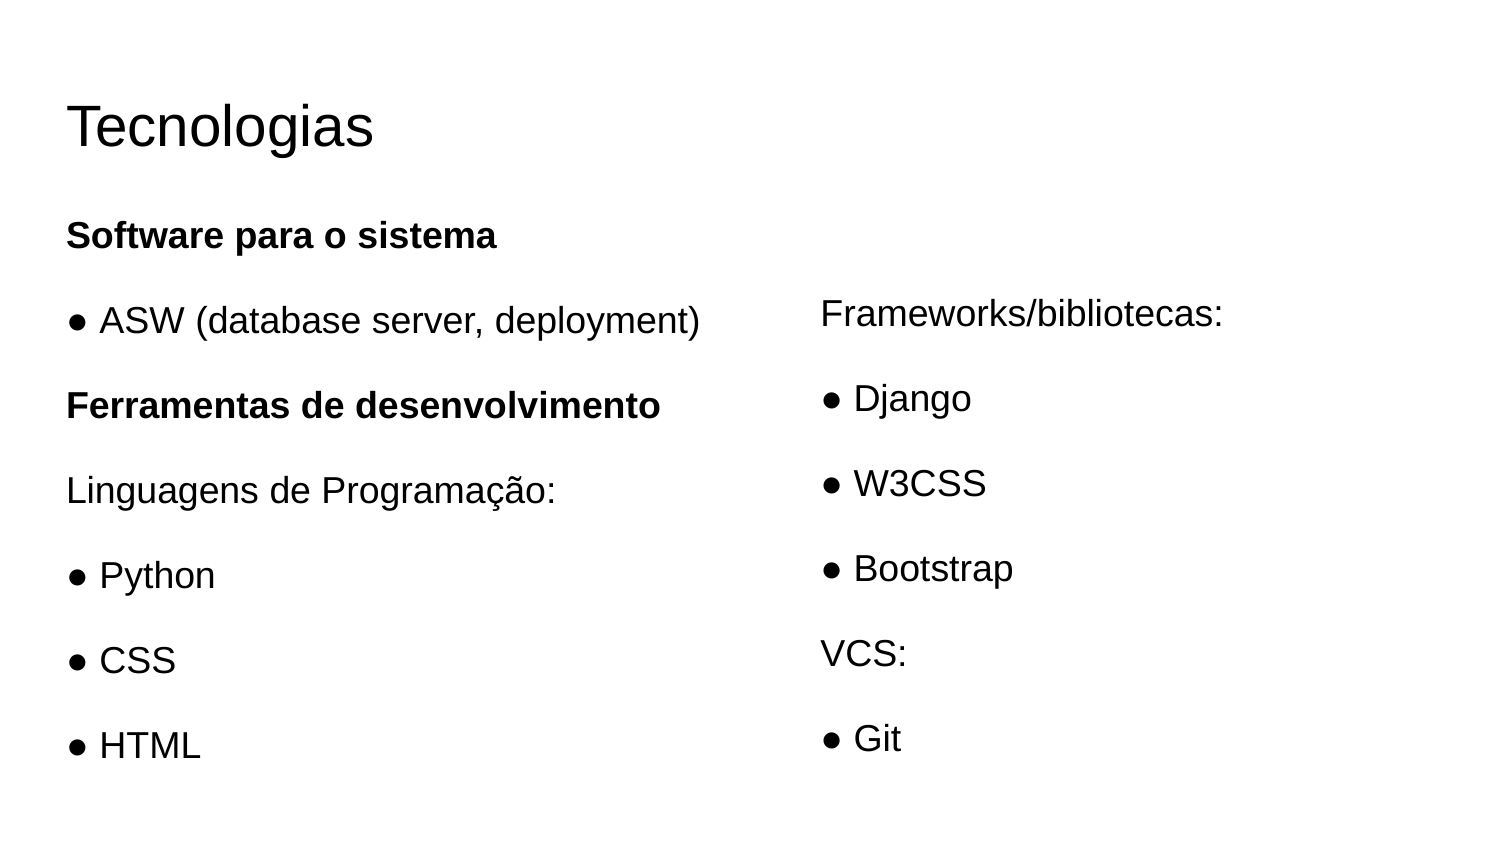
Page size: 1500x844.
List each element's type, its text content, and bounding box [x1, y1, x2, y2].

title Tecnologias [51, 72, 1449, 167]
text_box Frameworks/bibliotecas: ● Django ● W3CSS ● Bootstrap VCS: ● Git [805, 188, 1403, 844]
list Software para o sistema ● ASW (database server, deployment) Ferramentas de desenvolvimento Linguagens de Programação: ● Python ● CSS ● HTML [51, 189, 750, 844]
